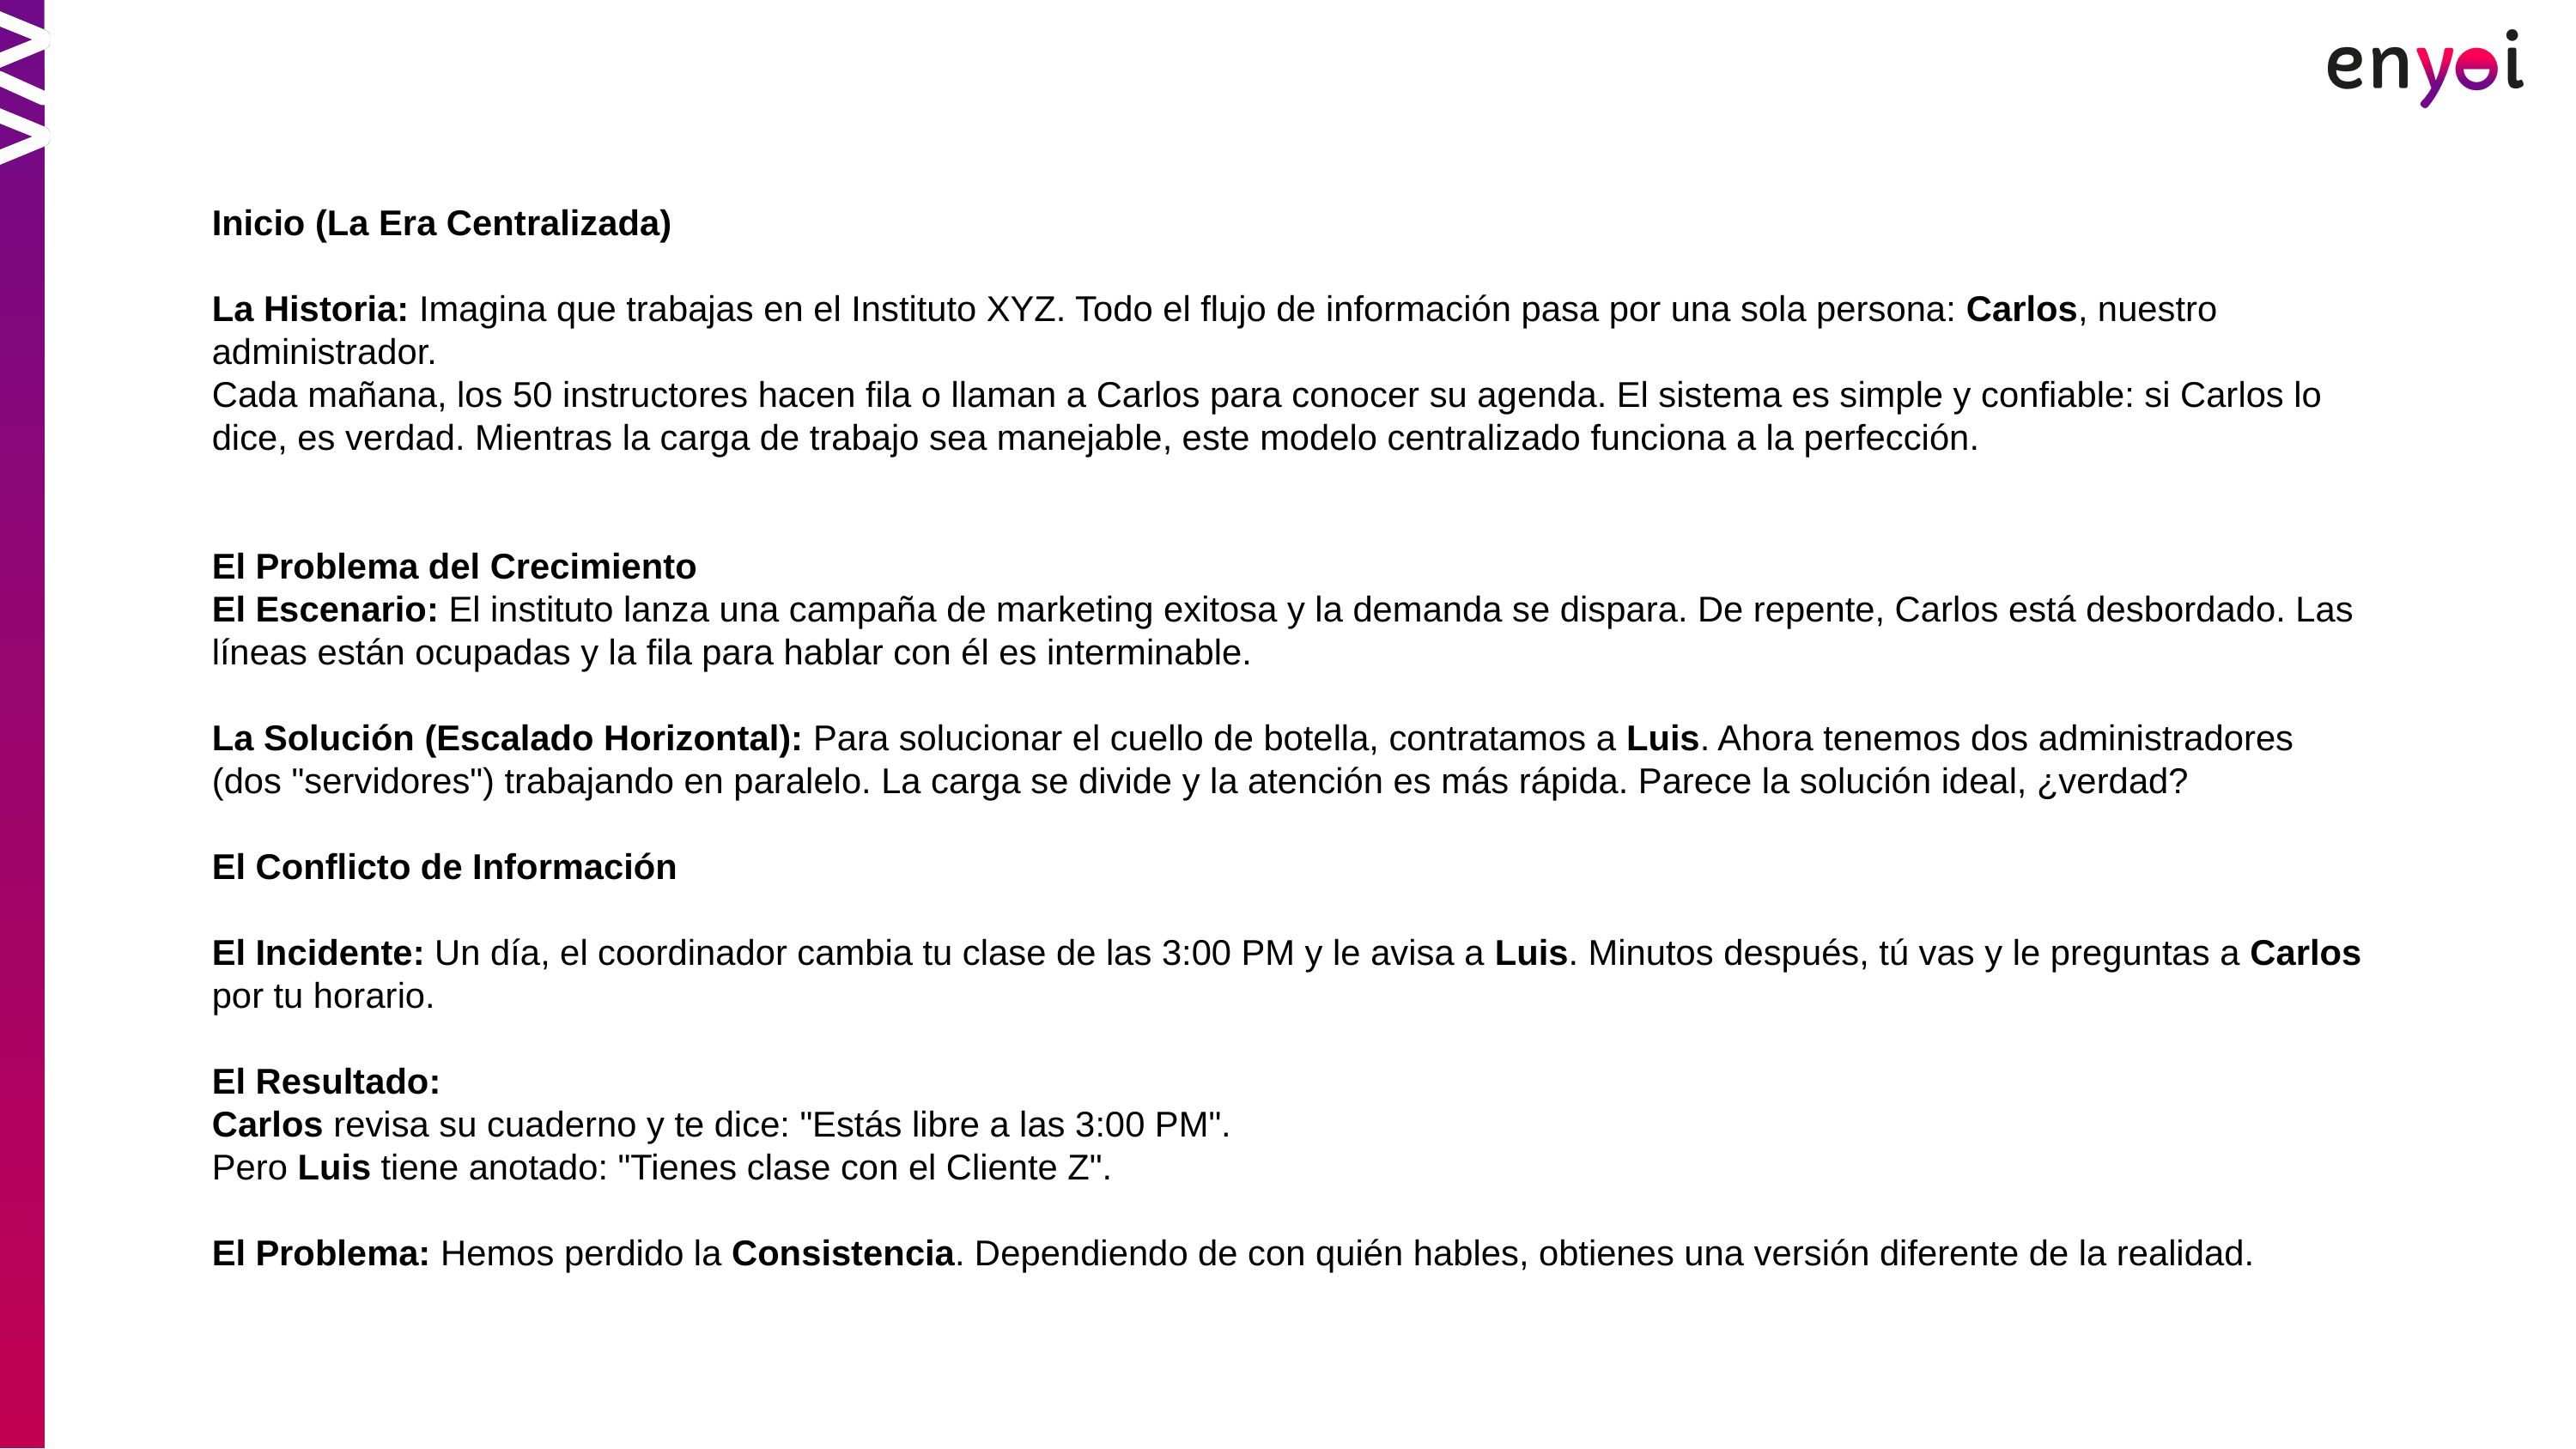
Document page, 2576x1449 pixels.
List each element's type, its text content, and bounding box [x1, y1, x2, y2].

text_box [2328, 29, 2524, 108]
text_box Inicio (La Era Centralizada) La Historia: Imagina que trabajas en el Instituto XYZ. Todo el flujo de información pasa por una sola persona: Carlos, nuestro administrador. Cada mañana, los 50 instructores hacen fila o llaman a Carlos para conocer su agenda. El sistema es simple y confiable: si Carlos lo dice, es verdad. Mientras la carga de trabajo sea manejable, este modelo centralizado funciona a la perfección. El Problema del Crecimiento El Escenario: El instituto lanza una campaña de marketing exitosa y la demanda se dispara. De repente, Carlos está desbordado. Las líneas están ocupadas y la fila para hablar con él es interminable. La Solución (Escalado Horizontal): Para solucionar el cuello de botella, contratamos a Luis. Ahora tenemos dos administradores (dos "servidores") trabajando en paralelo. La carga se divide y la atención es más rápida. Parece la solución ideal, ¿verdad? El Conflicto de Información El Incidente: Un día, el coordinador cambia tu clase de las 3:00 PM y le avisa a Luis. Minutos después, tú vas y le preguntas a Carlos por tu horario. El Resultado: Carlos revisa su cuaderno y te dice: "Estás libre a las 3:00 PM". Pero Luis tiene anotado: "Tienes clase con el Cliente Z". El Problema: Hemos perdido la Consistencia. Dependiendo de con quién hables, obtienes una versión diferente de la realidad. [199, 193, 2377, 1319]
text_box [0, 0, 53, 1449]
